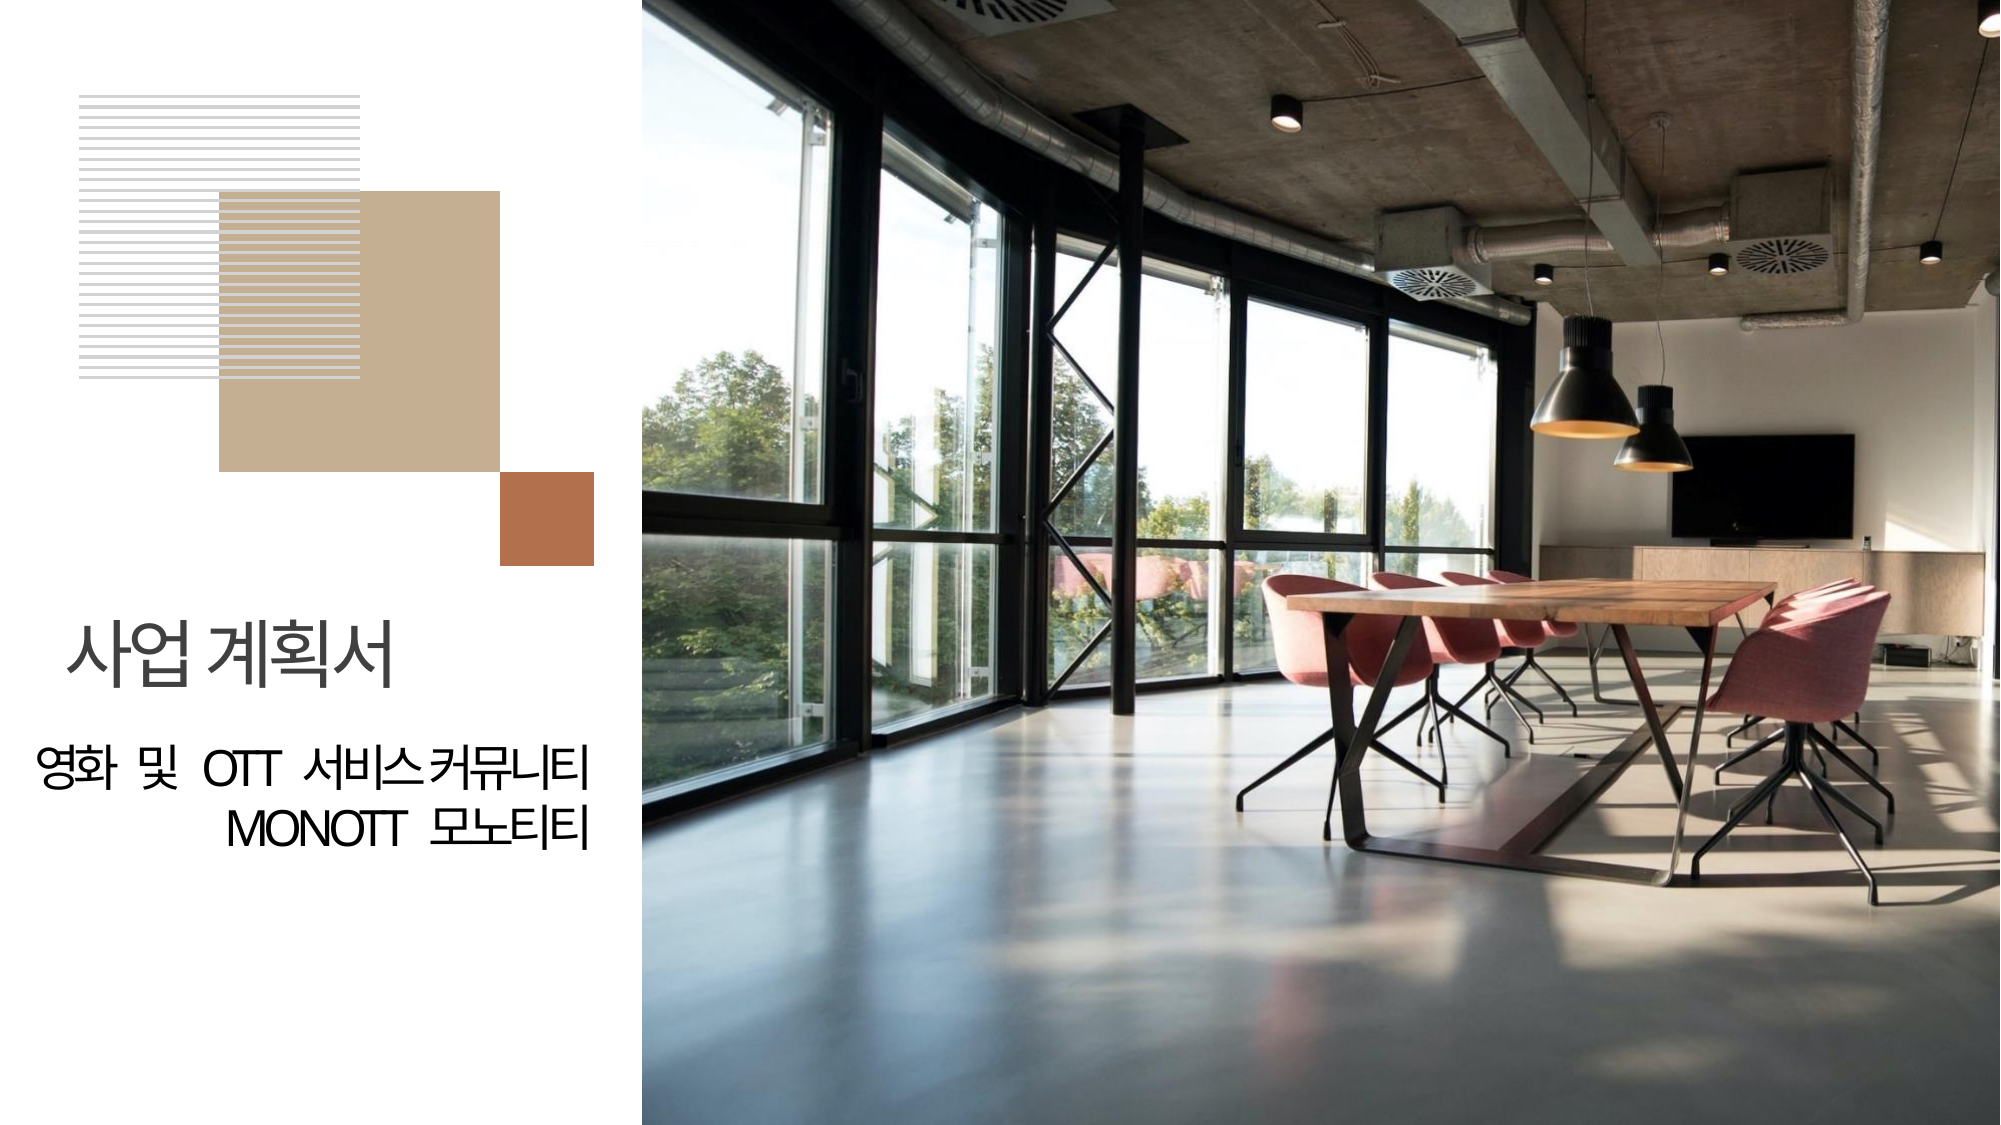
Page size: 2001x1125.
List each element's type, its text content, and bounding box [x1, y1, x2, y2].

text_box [78, 94, 360, 380]
picture [642, 0, 2000, 1125]
text_box [500, 471, 595, 566]
text_box 사업 계획서 [50, 599, 530, 705]
text_box 영화 및 OTT 서비스 커뮤니티 MONOTT 모노티티 [19, 728, 609, 864]
text_box [219, 190, 501, 472]
